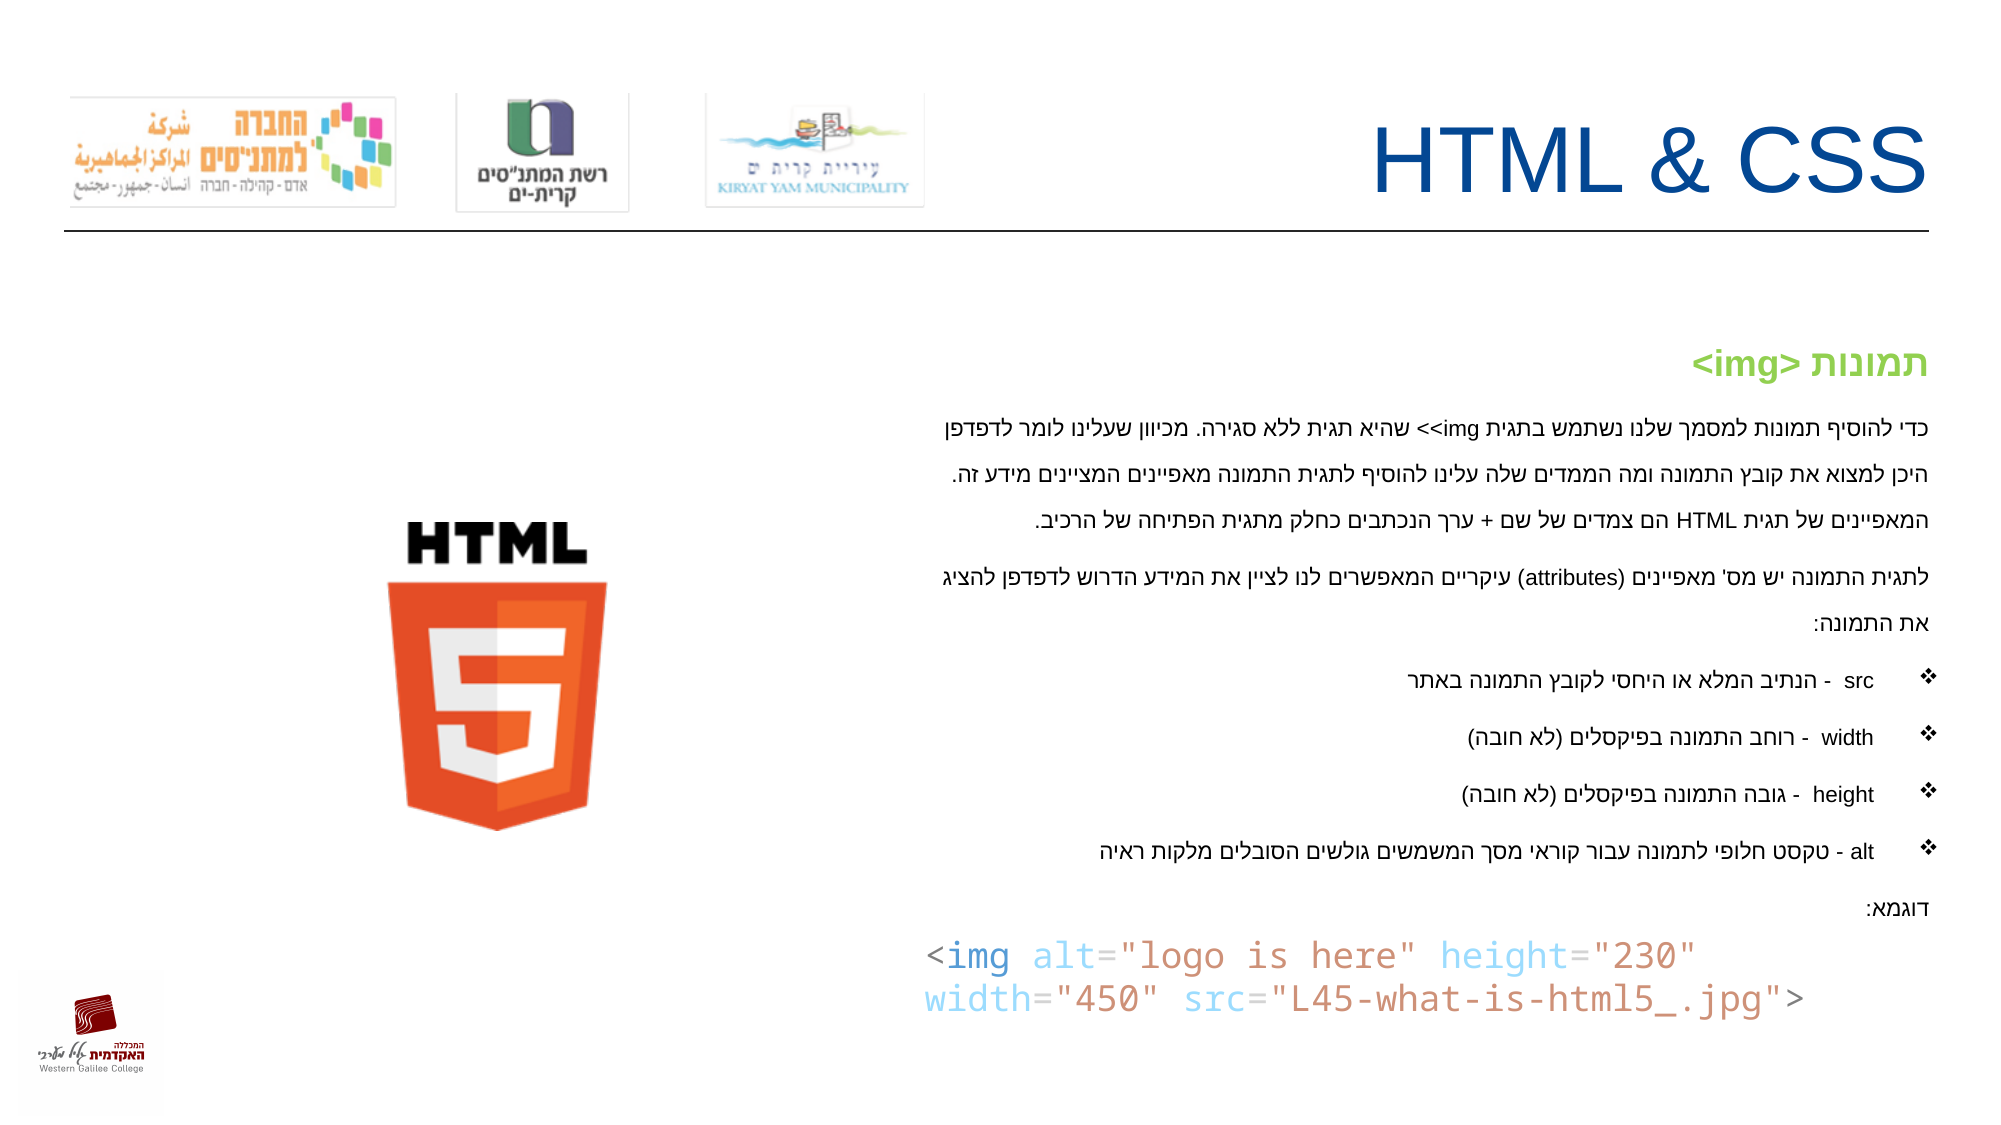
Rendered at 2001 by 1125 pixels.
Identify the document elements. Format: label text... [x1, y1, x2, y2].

title HTML & CSS [64, 55, 1930, 221]
text_box תמונות <img> כדי להוסיף תמונות למסמך שלנו נשתמש בתגית img>> שהיא תגית ללא סגירה. מכיוון שעלינו לומר לדפדפן היכן למצוא את קובץ התמונה ומה הממדים שלה עלינו להוסיף לתגית התמונה מאפיינים המציינים מידע זה. המאפיינים של תגית HTML הם צמדים של שם + ערך הנכתבים כחלק מתגית הפתיחה של הרכיב. לתגית התמונה יש מס' מאפיינים (attributes) עיקריים המאפשרים לנו לציין את המידע הדרוש לדפדפן להציג את התמונה: src - הנתיב המלא או היחסי לקובץ התמונה באתר width - רוחב התמונה בפיקסלים (לא חובה) height - גובה התמונה בפיקסלים (לא חובה) alt - טקסט חלופי לתמונה עבור קוראי מסך המשמשים גולשים הסובלים מלקות ראיה דוגמא: <img alt="logo is here" height="230" width="450" src="L45-what-is-html5_.jpg"> [924, 309, 1930, 1043]
picture [18, 970, 164, 1116]
picture [70, 93, 925, 213]
picture [343, 522, 652, 831]
